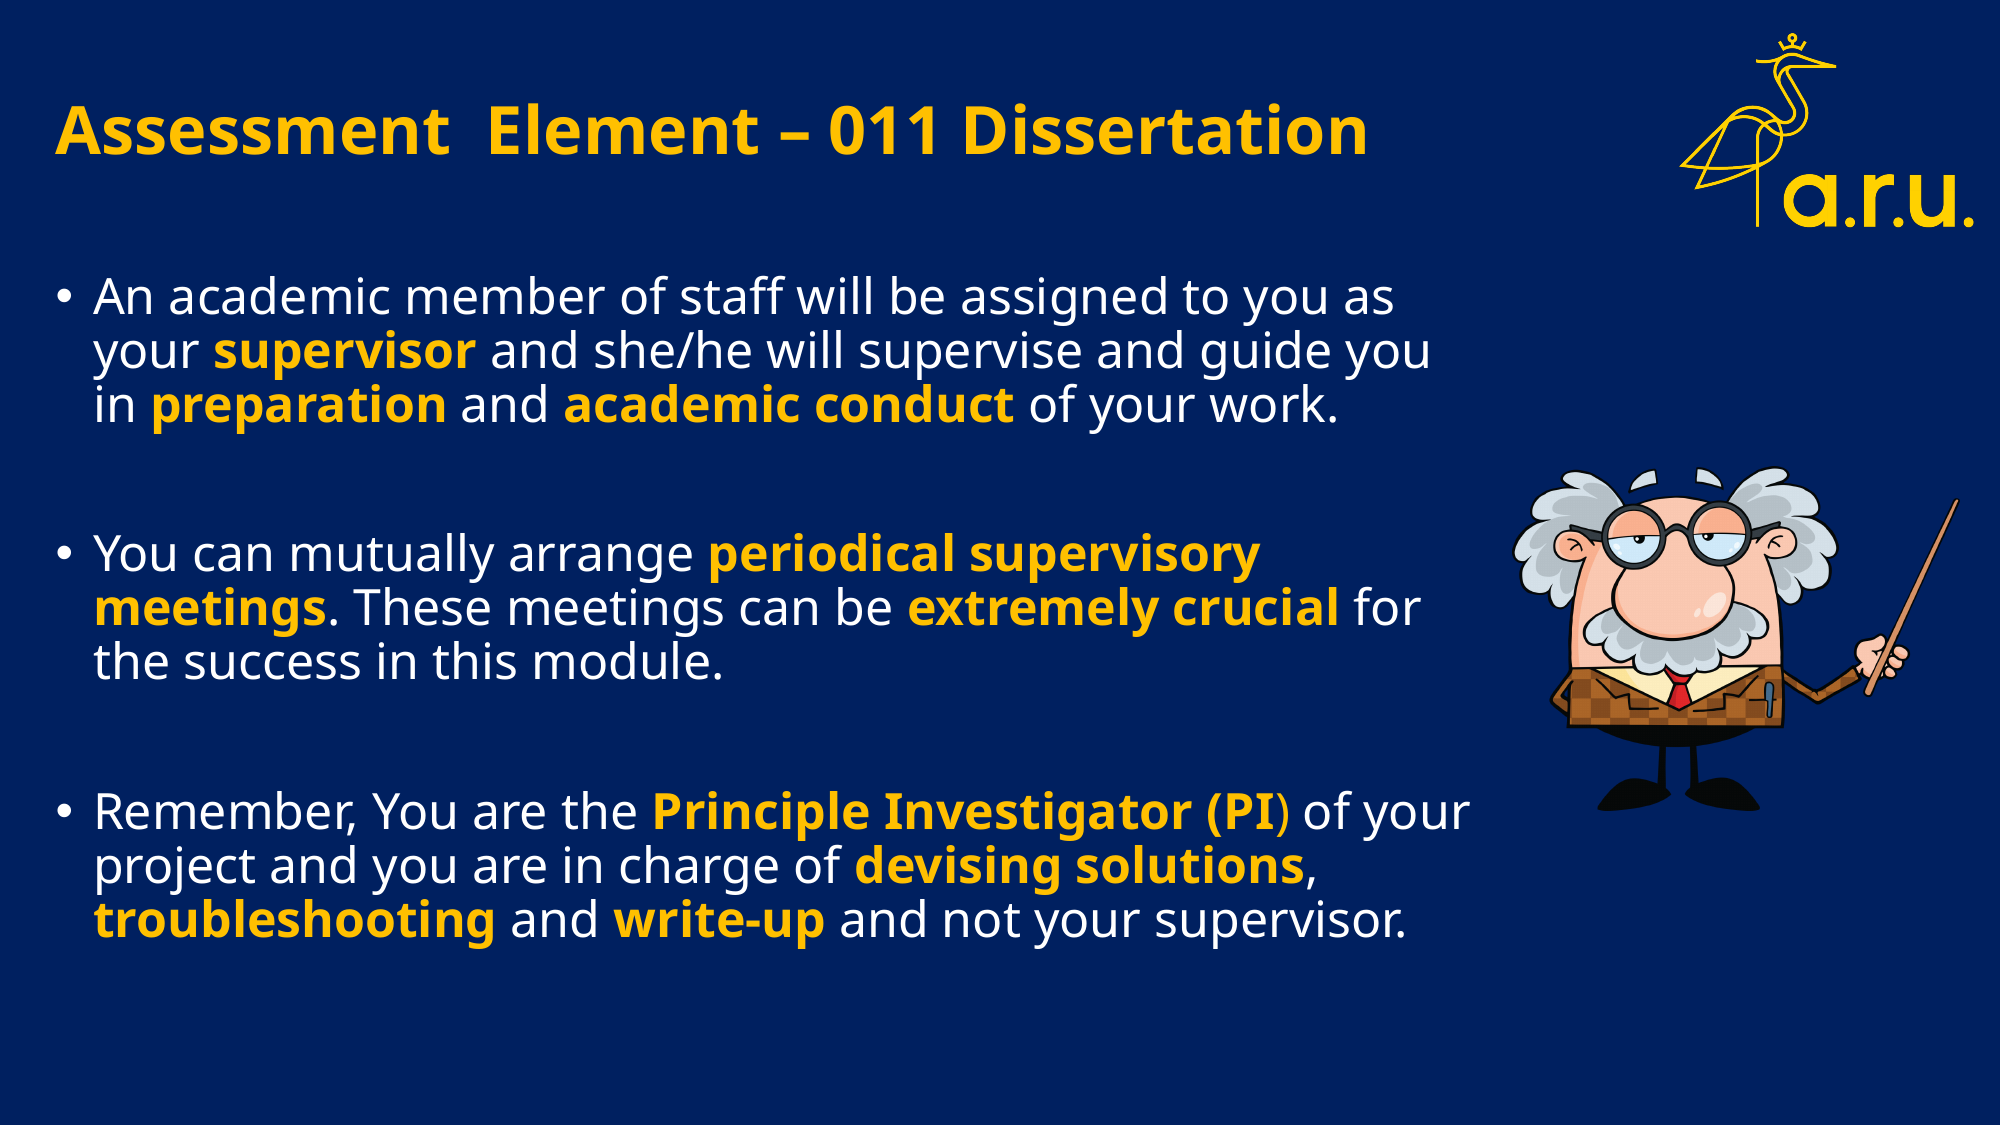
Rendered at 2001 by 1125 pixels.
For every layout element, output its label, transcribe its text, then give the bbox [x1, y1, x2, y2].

list An academic member of staff will be assigned to you as your supervisor and she/he will supervise and guide you in preparation and academic conduct of your work. You can mutually arrange periodical supervisory meetings. These meetings can be extremely crucial for the success in this module. Remember, You are the Principle Investigator (PI) of your project and you are in charge of devising solutions, troubleshooting and write-up and not your supervisor. [40, 263, 1493, 1065]
picture [1676, 30, 1978, 230]
title Assessment Element – 011 Dissertation [40, 42, 1657, 223]
picture [1512, 466, 1960, 811]
